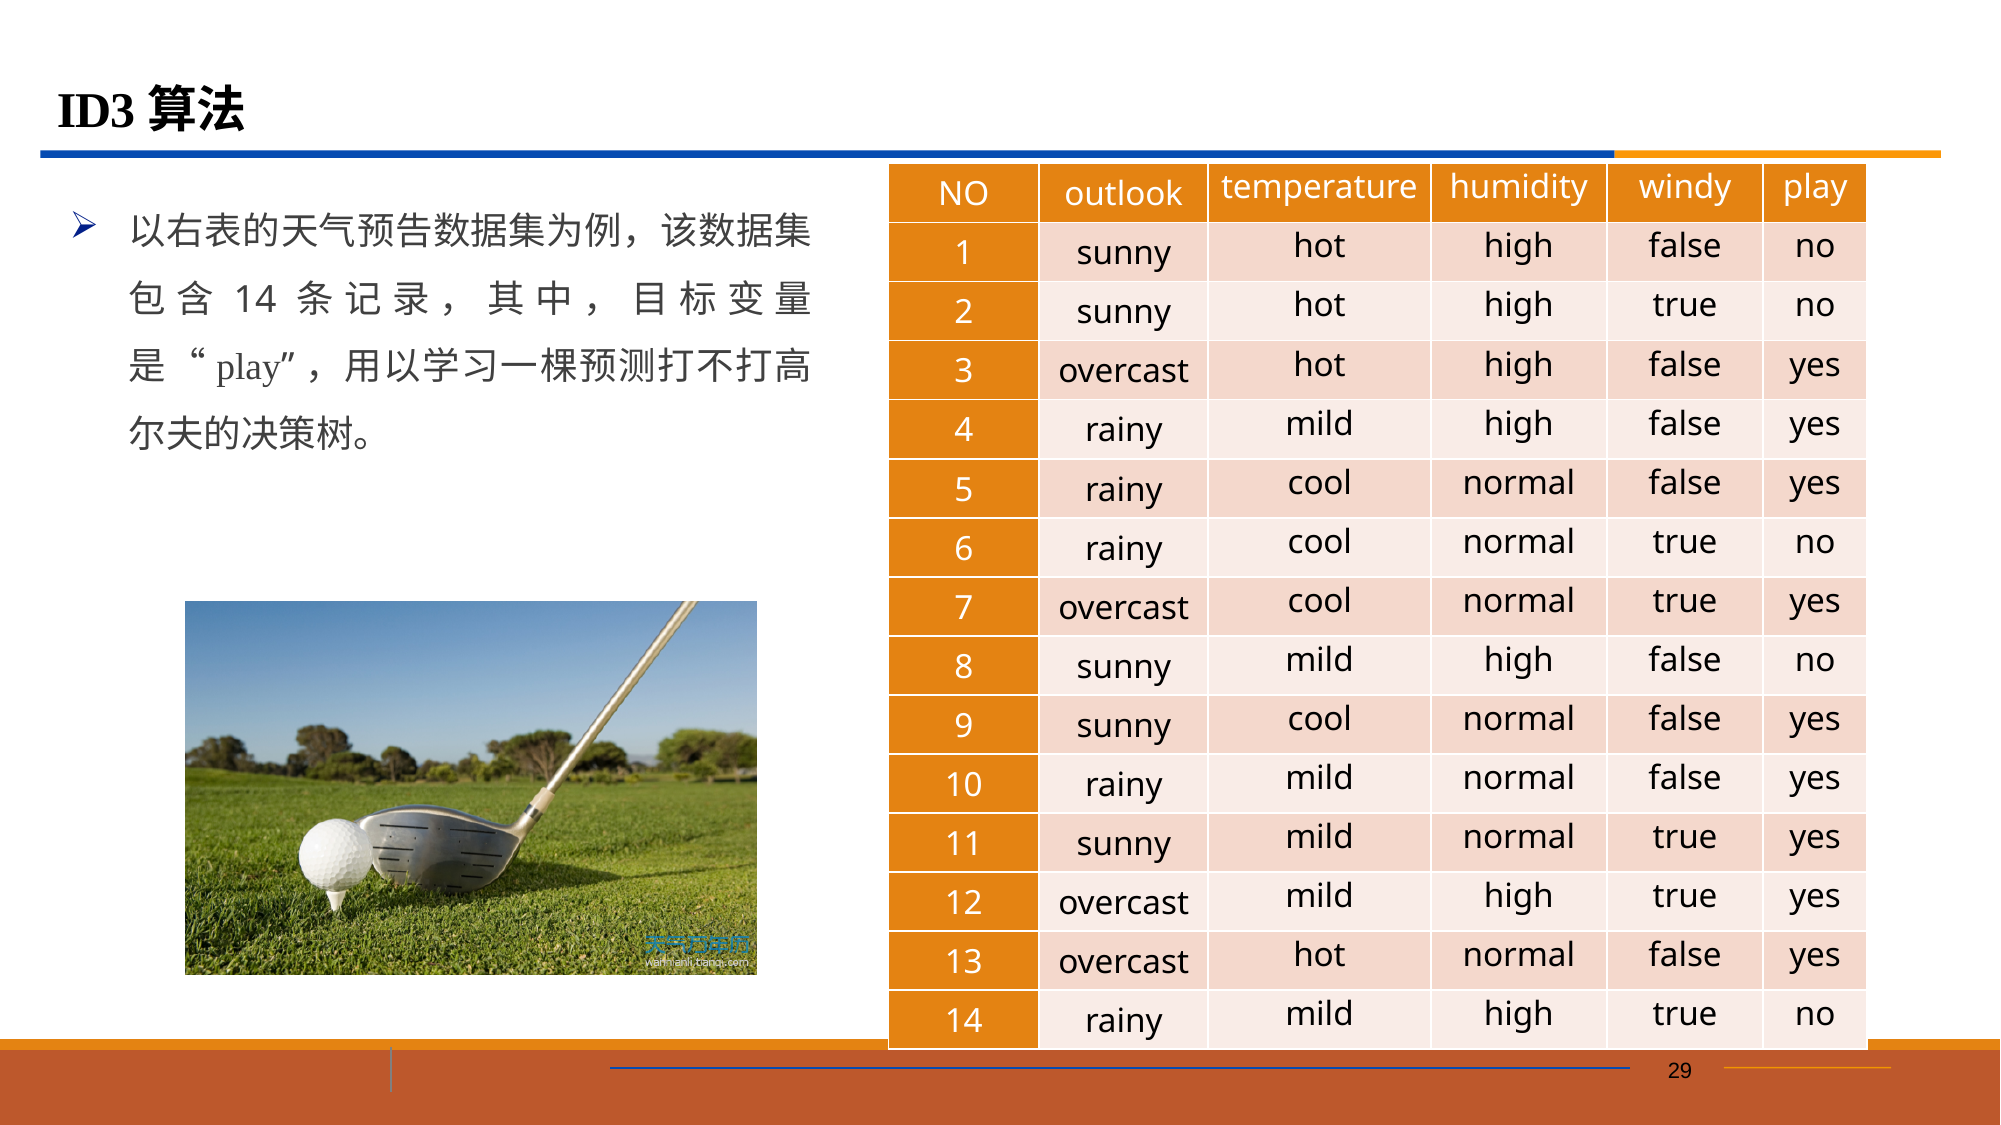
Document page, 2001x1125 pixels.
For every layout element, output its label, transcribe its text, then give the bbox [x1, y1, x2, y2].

table_cell overcast [1040, 932, 1207, 989]
table_cell high [1432, 400, 1606, 458]
table_cell 13 [889, 932, 1038, 989]
table_cell mild [1209, 991, 1430, 1048]
table_cell hot [1209, 223, 1430, 281]
table_cell false [1608, 637, 1762, 694]
table_cell overcast [1040, 578, 1207, 635]
table_cell no [1764, 223, 1866, 281]
table_cell mild [1209, 637, 1430, 694]
table_cell hot [1209, 282, 1430, 340]
table_header windy [1608, 164, 1762, 222]
table_cell false [1608, 223, 1762, 281]
table_cell true [1608, 578, 1762, 635]
table_cell 9 [889, 696, 1038, 753]
table_cell false [1608, 400, 1762, 458]
table_cell sunny [1040, 223, 1207, 281]
table_cell false [1608, 460, 1762, 517]
table_cell normal [1432, 578, 1606, 635]
table_cell 6 [889, 519, 1038, 576]
table_cell true [1608, 991, 1762, 1048]
table_cell high [1432, 873, 1606, 930]
table_cell 12 [889, 873, 1038, 930]
table_cell high [1432, 991, 1606, 1048]
table_cell cool [1209, 519, 1430, 576]
table_cell true [1608, 873, 1762, 930]
table_cell yes [1764, 578, 1866, 635]
table_cell yes [1764, 460, 1866, 517]
table_cell no [1764, 637, 1866, 694]
table_cell no [1764, 282, 1866, 340]
table_cell mild [1209, 814, 1430, 871]
table_header temperature [1209, 164, 1430, 222]
table_cell rainy [1040, 460, 1207, 517]
table_header play [1764, 164, 1866, 222]
table_cell mild [1209, 755, 1430, 812]
title ID3算法 [41, 58, 1842, 146]
table_cell hot [1209, 932, 1430, 989]
table_cell yes [1764, 873, 1866, 930]
table_cell yes [1764, 755, 1866, 812]
table_cell yes [1764, 341, 1866, 399]
table_cell yes [1764, 814, 1866, 871]
list 以右表的天气预告数据集为例，该数据集包含14条记录，其中，目标变量是“play”，用以学习一棵预测打不打高尔夫的决策树。 [69, 177, 813, 511]
table_cell 8 [889, 637, 1038, 694]
table_cell normal [1432, 814, 1606, 871]
table_cell 2 [889, 282, 1038, 340]
table_cell 10 [889, 755, 1038, 812]
table_cell true [1608, 814, 1762, 871]
table_cell true [1608, 519, 1762, 576]
table_header NO [889, 164, 1038, 222]
table_cell mild [1209, 400, 1430, 458]
table_cell rainy [1040, 400, 1207, 458]
table_cell sunny [1040, 282, 1207, 340]
table_cell no [1764, 991, 1866, 1048]
table_cell false [1608, 932, 1762, 989]
table_cell yes [1764, 932, 1866, 989]
table_cell false [1608, 696, 1762, 753]
table_cell 14 [889, 991, 1038, 1048]
table_cell cool [1209, 696, 1430, 753]
table_cell hot [1209, 341, 1430, 399]
table_cell normal [1432, 696, 1606, 753]
table_cell 7 [889, 578, 1038, 635]
table_cell rainy [1040, 755, 1207, 812]
table_cell normal [1432, 460, 1606, 517]
table_cell cool [1209, 460, 1430, 517]
table_cell 5 [889, 460, 1038, 517]
table_cell high [1432, 223, 1606, 281]
table_cell mild [1209, 873, 1430, 930]
table_cell rainy [1040, 519, 1207, 576]
table_cell true [1608, 282, 1762, 340]
table_cell false [1608, 341, 1762, 399]
table_cell sunny [1040, 696, 1207, 753]
table_cell 1 [889, 223, 1038, 281]
table_cell overcast [1040, 873, 1207, 930]
table_cell 11 [889, 814, 1038, 871]
table_cell 3 [889, 341, 1038, 399]
table_header humidity [1432, 164, 1606, 222]
table_cell cool [1209, 578, 1430, 635]
table_cell normal [1432, 932, 1606, 989]
table_cell high [1432, 341, 1606, 399]
table_cell yes [1764, 400, 1866, 458]
table_cell overcast [1040, 341, 1207, 399]
table_cell sunny [1040, 637, 1207, 694]
table_cell no [1764, 519, 1866, 576]
table_cell high [1432, 282, 1606, 340]
table_cell false [1608, 755, 1762, 812]
table_cell yes [1764, 696, 1866, 753]
table_cell normal [1432, 755, 1606, 812]
table_cell high [1432, 637, 1606, 694]
table_cell normal [1432, 519, 1606, 576]
table_cell sunny [1040, 814, 1207, 871]
table_header outlook [1040, 164, 1207, 222]
table_cell rainy [1040, 991, 1207, 1048]
table_cell 4 [889, 400, 1038, 458]
picture [185, 601, 758, 976]
